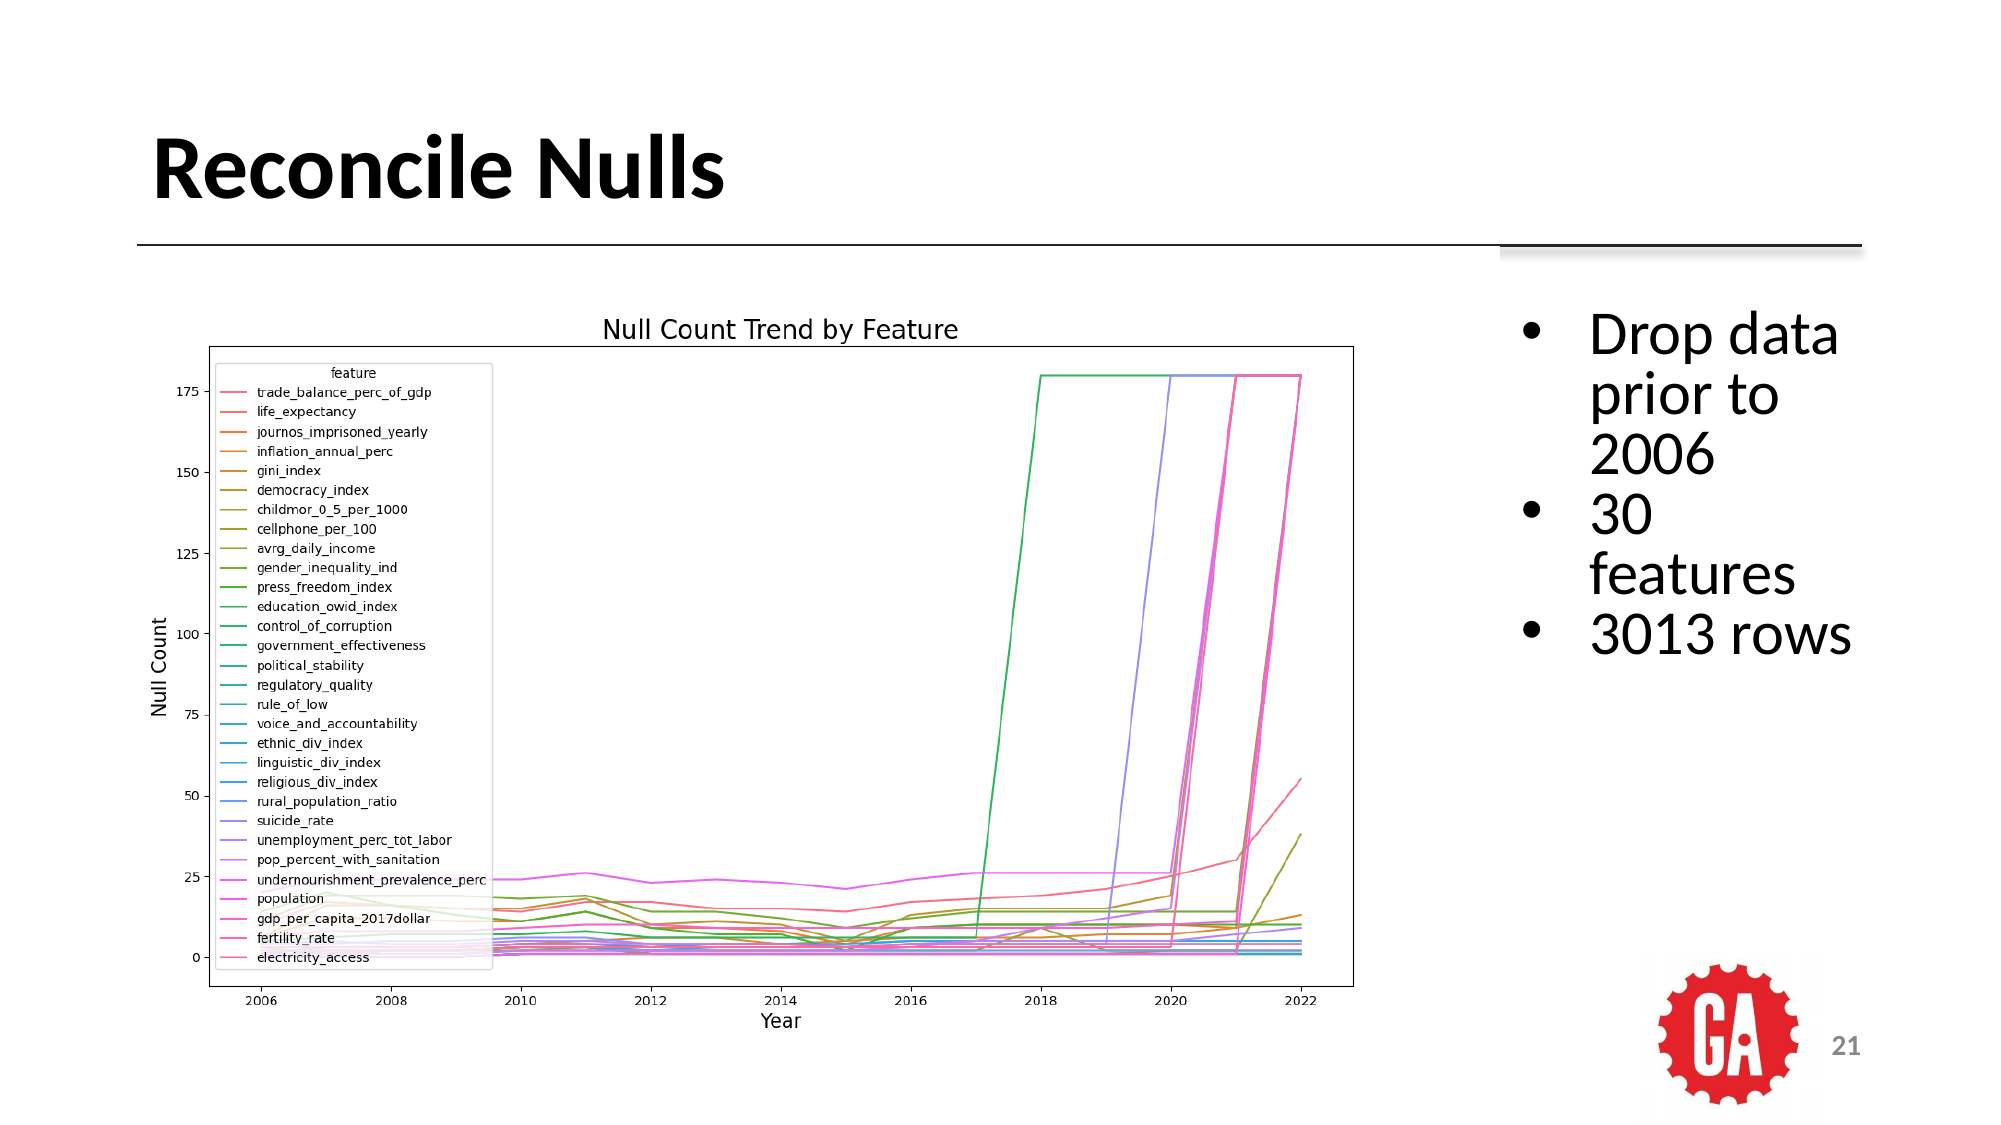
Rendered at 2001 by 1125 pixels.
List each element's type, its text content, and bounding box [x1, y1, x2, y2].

picture [1637, 1074, 1819, 1125]
slide_number ‹#› [1504, 1014, 1877, 1074]
title Reconcile Nulls [137, 59, 1863, 278]
picture [24, 246, 1500, 1077]
list Drop data prior to 2006 30 features 3013 rows [1504, 299, 1877, 1014]
